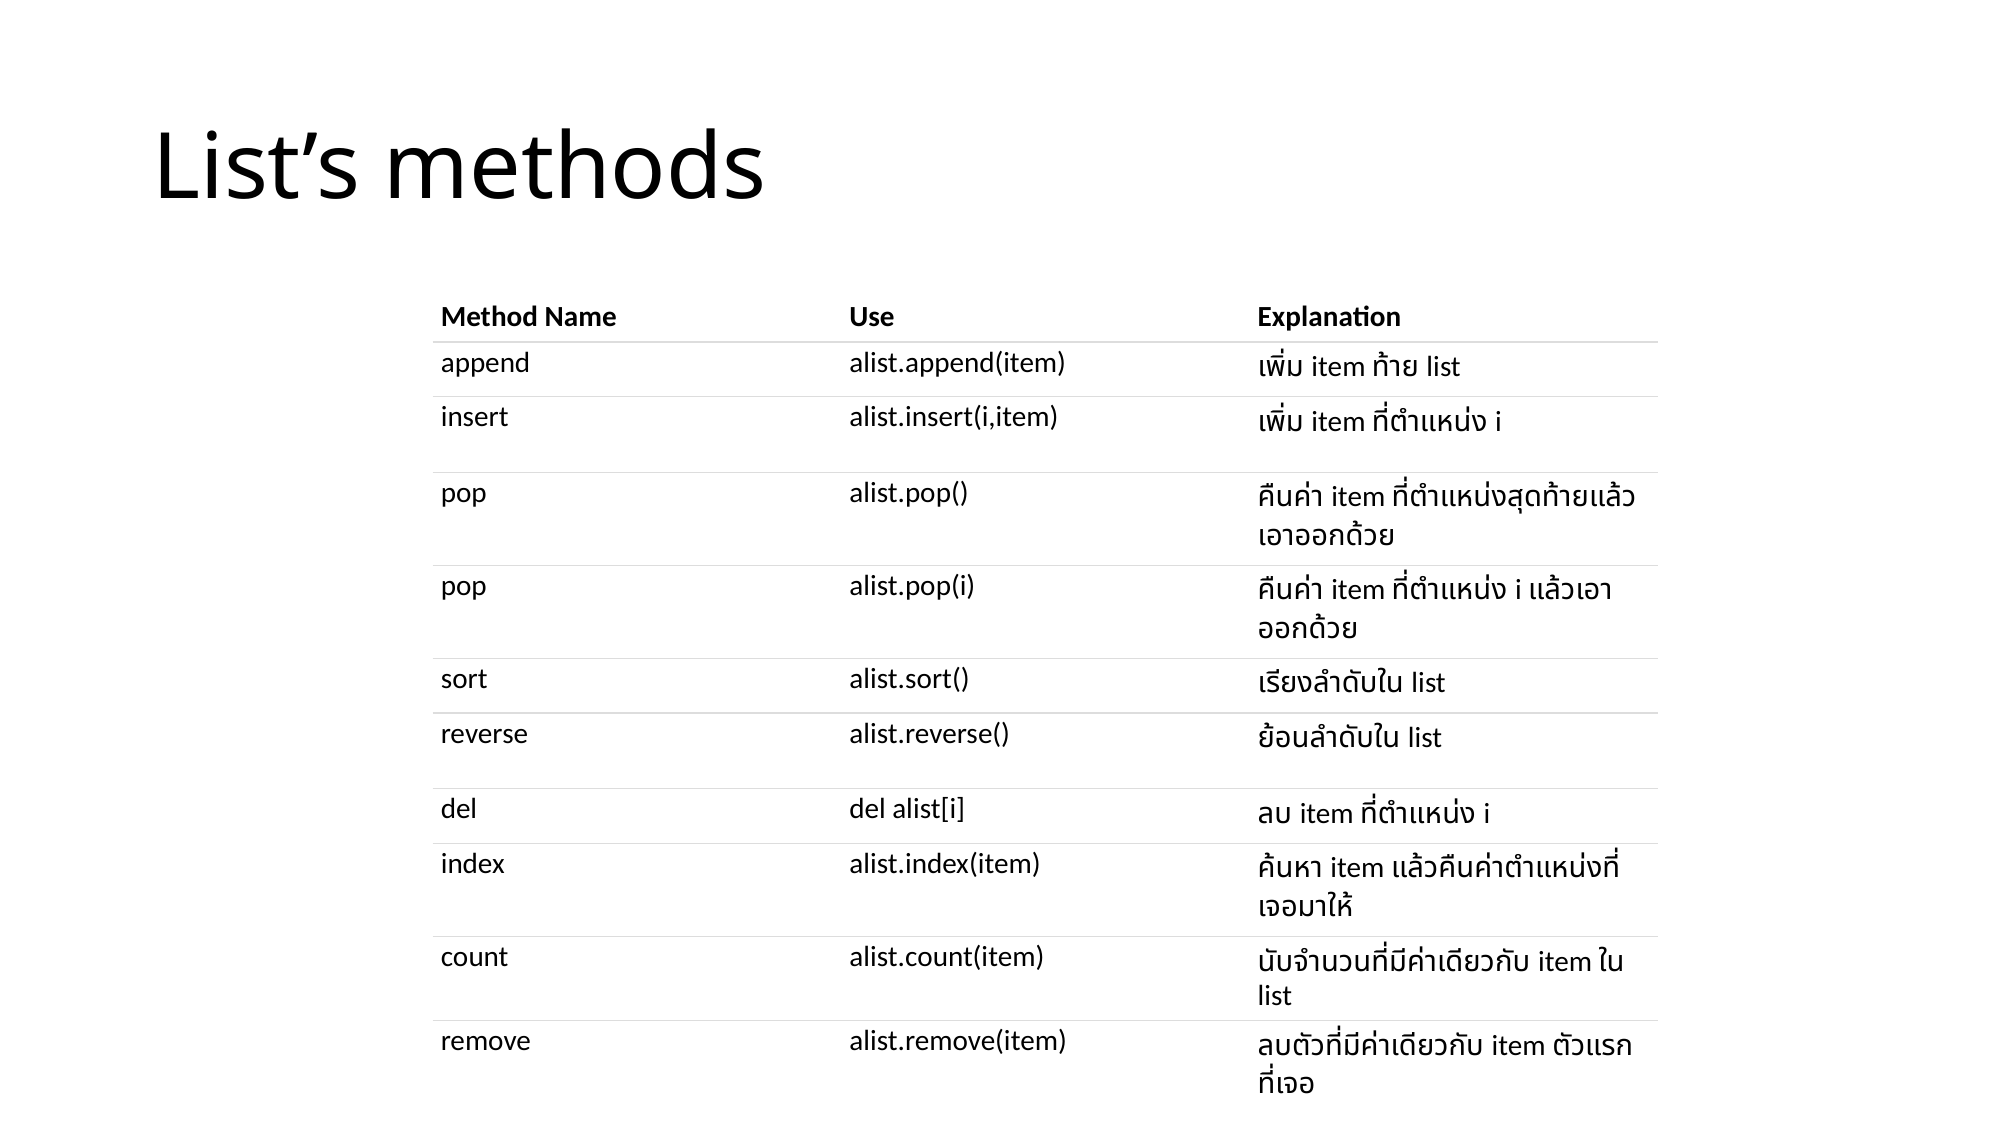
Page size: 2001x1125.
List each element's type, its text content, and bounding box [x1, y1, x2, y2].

table_header Explanation [1250, 296, 1658, 341]
table_cell reverse [433, 714, 841, 788]
table_cell pop [433, 566, 841, 658]
table_cell alist.remove(item) [841, 1021, 1250, 1114]
table_cell ลบ item ที่ตำแหน่ง i [1250, 789, 1658, 843]
table_cell คืนค่า item ที่ตำแหน่ง i แล้วเอาออกด้วย [1250, 566, 1658, 658]
table_cell ค้นหา item แล้วคืนค่าตำแหน่งที่เจอมาให้ [1250, 844, 1658, 936]
table_cell alist.count(item) [841, 937, 1250, 1020]
table_cell del [433, 789, 841, 843]
table_cell alist.index(item) [841, 844, 1250, 936]
table_cell alist.insert(i,item) [841, 397, 1250, 472]
table_header Use [841, 296, 1250, 341]
table_cell remove [433, 1021, 841, 1114]
table_cell alist.append(item) [841, 343, 1250, 396]
title List’s methods [137, 59, 1863, 278]
table_cell append [433, 343, 841, 396]
table_cell ลบตัวที่มีค่าเดียวกับ item ตัวแรกที่เจอ [1250, 1021, 1658, 1114]
table_cell sort [433, 659, 841, 712]
table_cell alist.pop() [841, 473, 1250, 565]
table_cell alist.pop(i) [841, 566, 1250, 658]
table_cell insert [433, 397, 841, 472]
table_cell ย้อนลำดับใน list [1250, 714, 1658, 788]
table_cell เพิ่ม item ที่ตำแหน่ง i [1250, 397, 1658, 472]
table_cell alist.sort() [841, 659, 1250, 712]
table_cell alist.reverse() [841, 714, 1250, 788]
table_header Method Name [433, 296, 841, 341]
table_cell เพิ่ม item ท้าย list [1250, 343, 1658, 396]
table_cell pop [433, 473, 841, 565]
table_cell count [433, 937, 841, 1020]
table_cell นับจำนวนที่มีค่าเดียวกับ item ใน list [1250, 937, 1658, 1020]
table_cell คืนค่า item ที่ตำแหน่งสุดท้ายแล้วเอาออกด้วย [1250, 473, 1658, 565]
table_cell index [433, 844, 841, 936]
table_cell เรียงลำดับใน list [1250, 659, 1658, 712]
table_cell del alist[i] [841, 789, 1250, 843]
